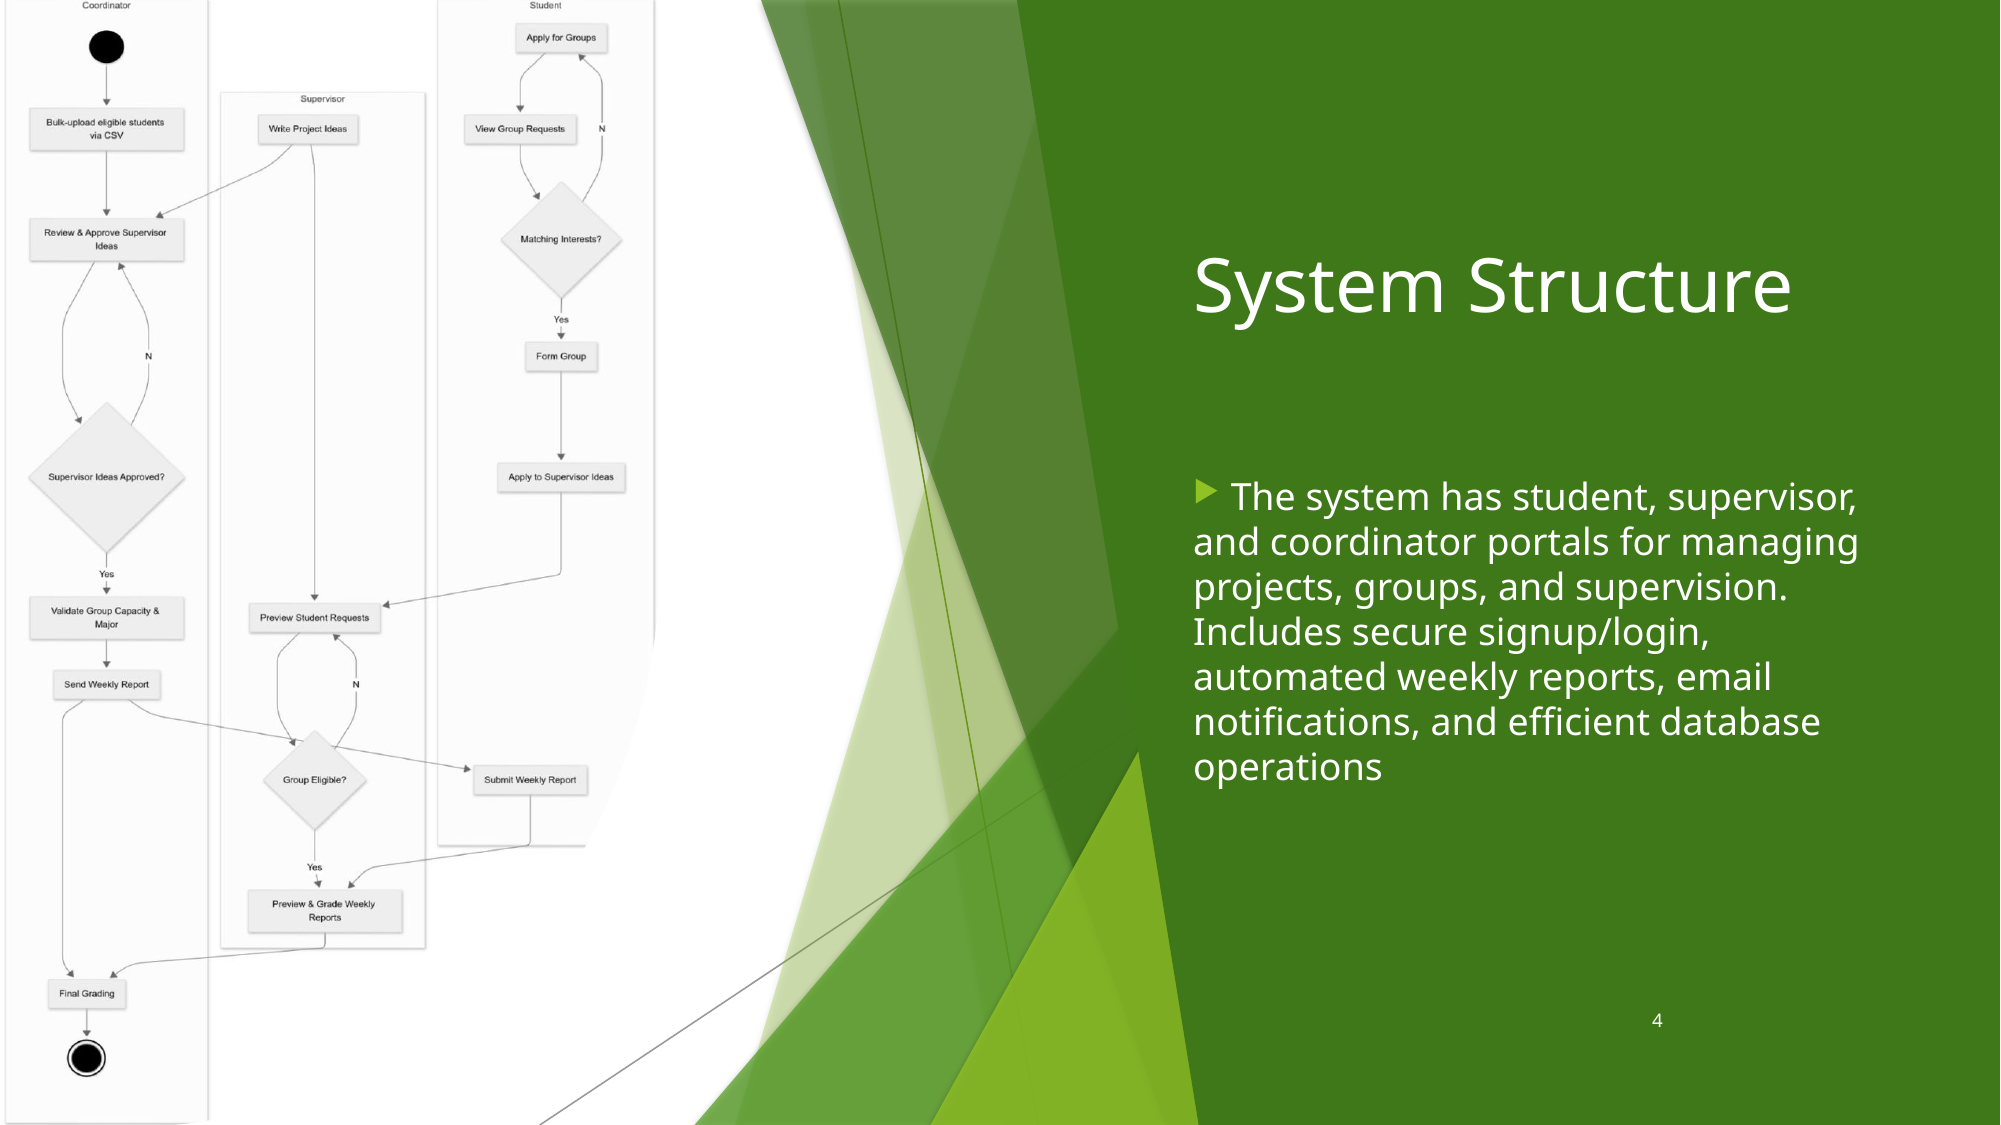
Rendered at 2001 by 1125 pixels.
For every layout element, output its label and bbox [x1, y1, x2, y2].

picture [0, 0, 662, 1125]
text_box [663, 0, 836, 602]
text_box [1041, 0, 2000, 1125]
text_box [837, 0, 1039, 602]
text_box [665, 603, 1322, 1125]
